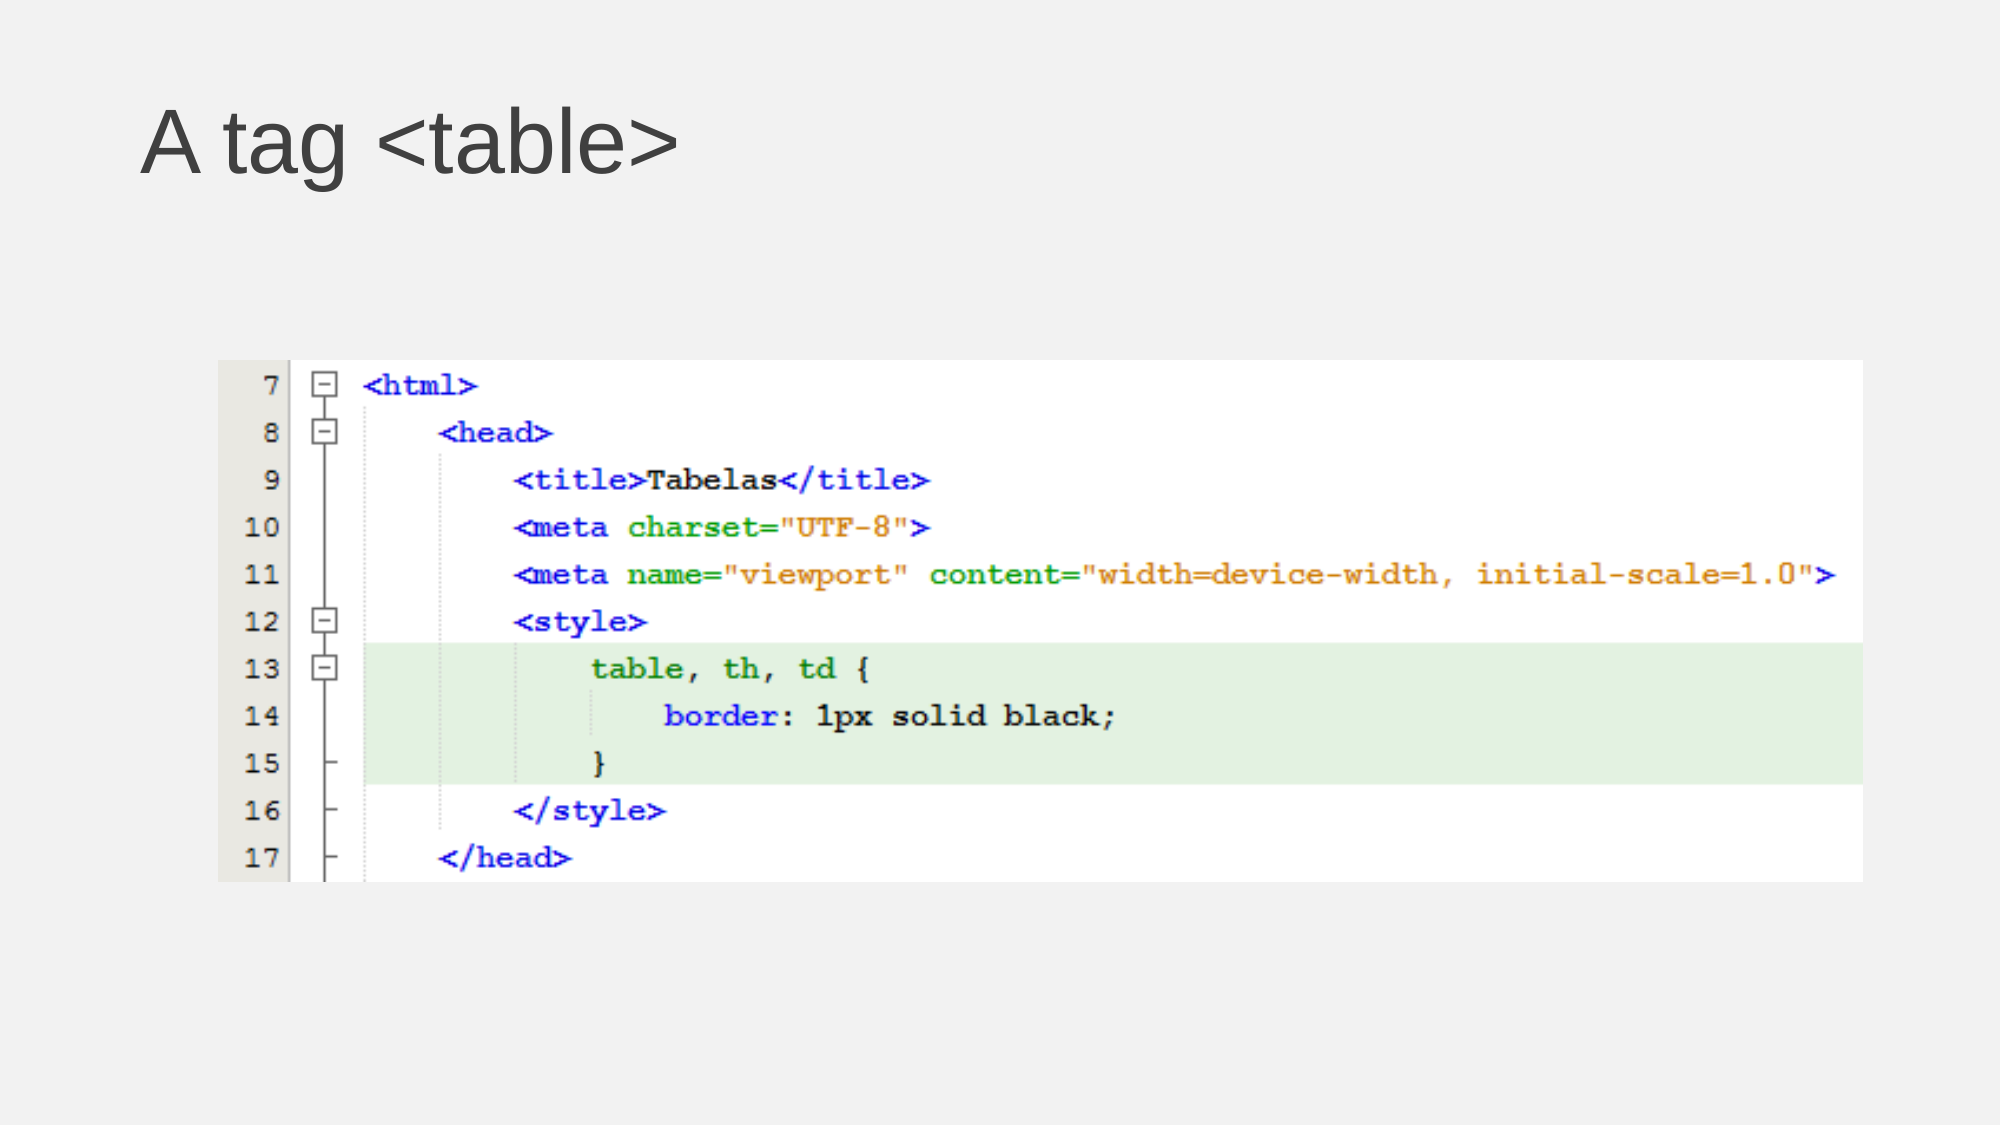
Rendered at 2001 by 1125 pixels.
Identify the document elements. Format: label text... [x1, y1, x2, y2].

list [217, 360, 1863, 882]
title A tag <table> [125, 50, 1721, 238]
